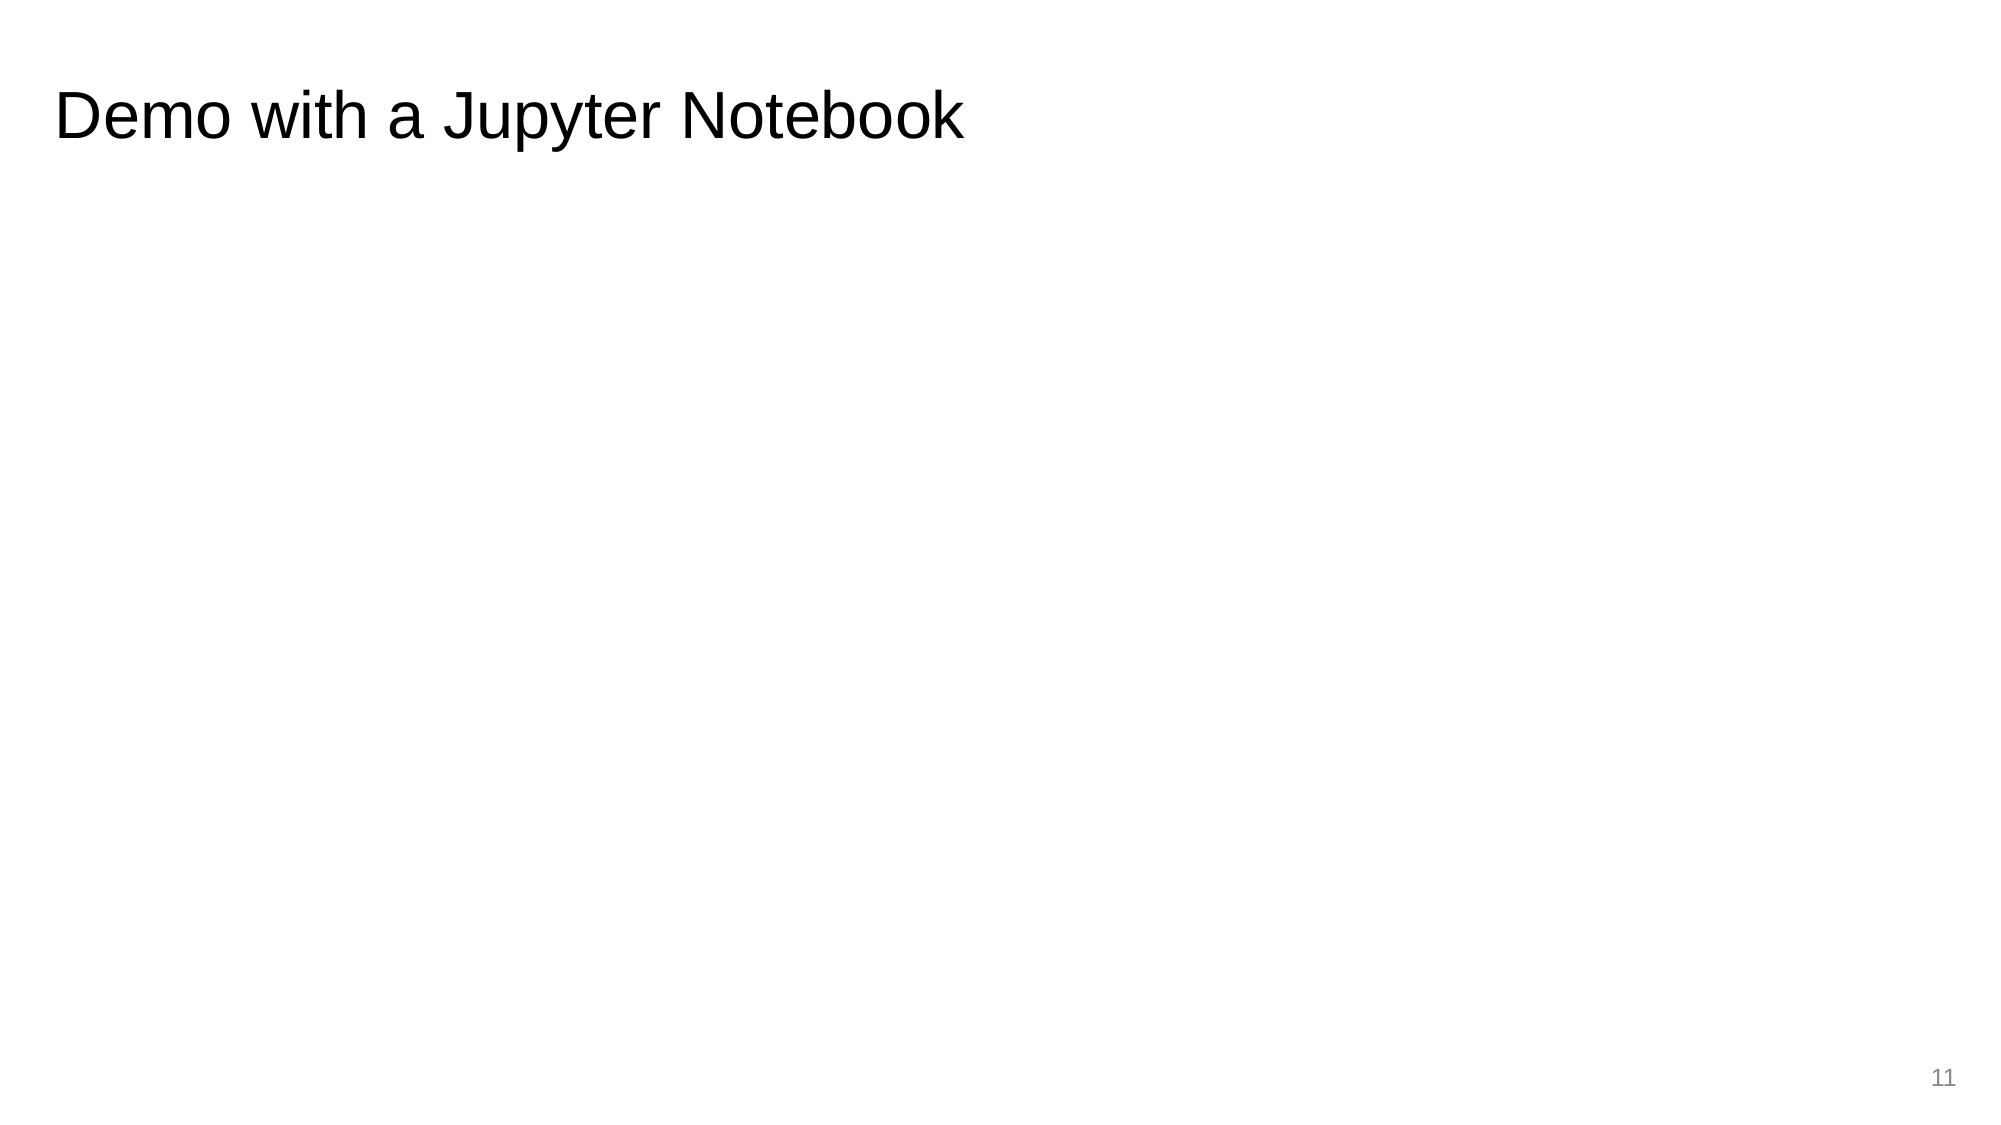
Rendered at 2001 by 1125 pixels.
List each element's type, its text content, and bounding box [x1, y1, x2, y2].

title Demo with a Jupyter Notebook [39, 39, 1927, 196]
slide_number 11 [1521, 1047, 1972, 1107]
